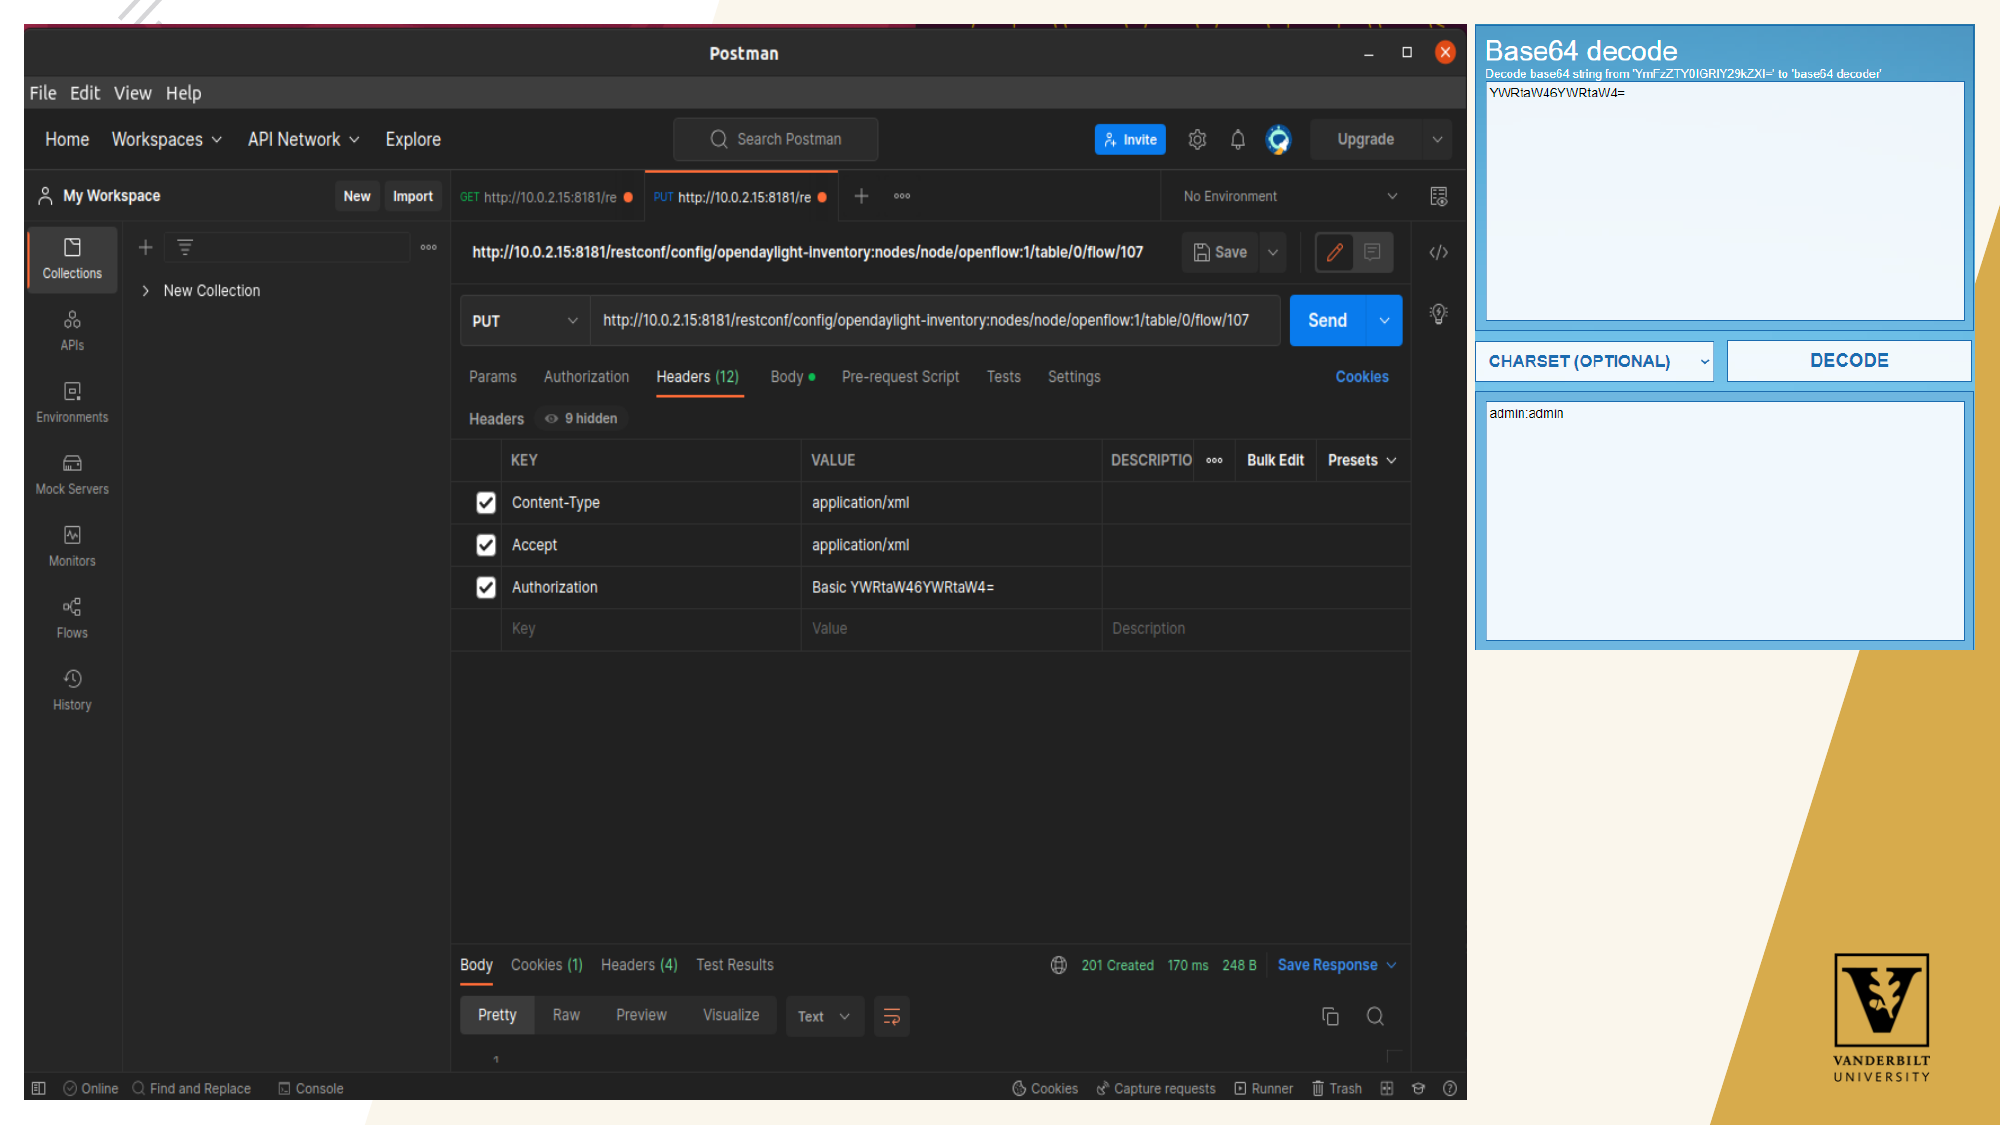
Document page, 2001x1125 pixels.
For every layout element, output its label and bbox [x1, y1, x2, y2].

picture [24, 24, 1467, 1101]
picture [1475, 24, 1976, 650]
picture [1833, 953, 1930, 1082]
